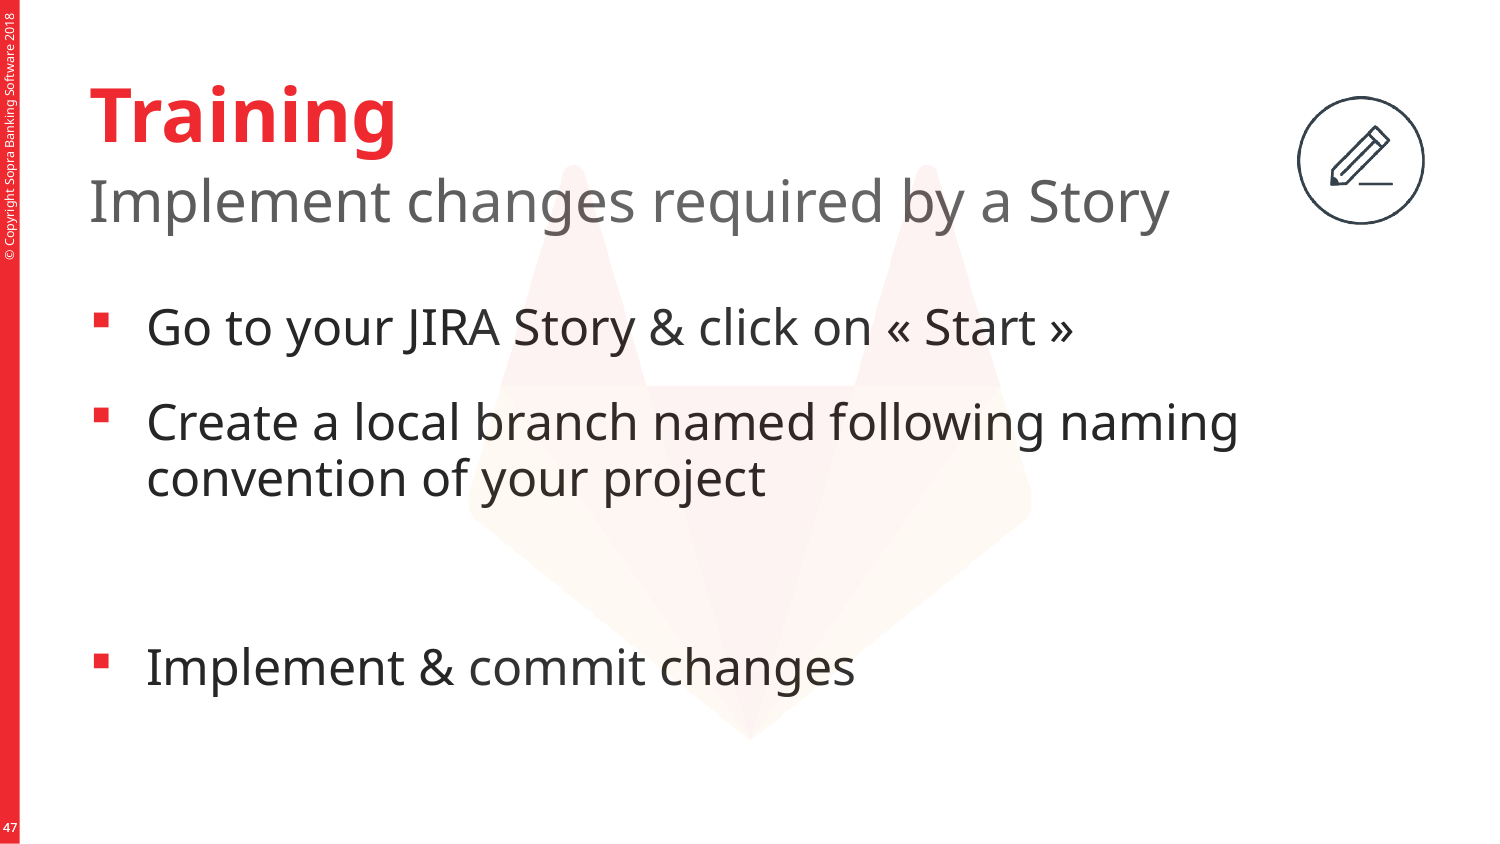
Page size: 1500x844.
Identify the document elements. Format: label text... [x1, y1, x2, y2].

picture [1297, 96, 1426, 225]
text_box [467, 164, 1033, 743]
list Implement changes required by a Story [75, 161, 1263, 225]
title Training [75, 66, 813, 161]
list Go to your JIRA Story & click on « Start » Create a local branch named following naming convention of your project Implement & commit changes [75, 292, 1425, 810]
